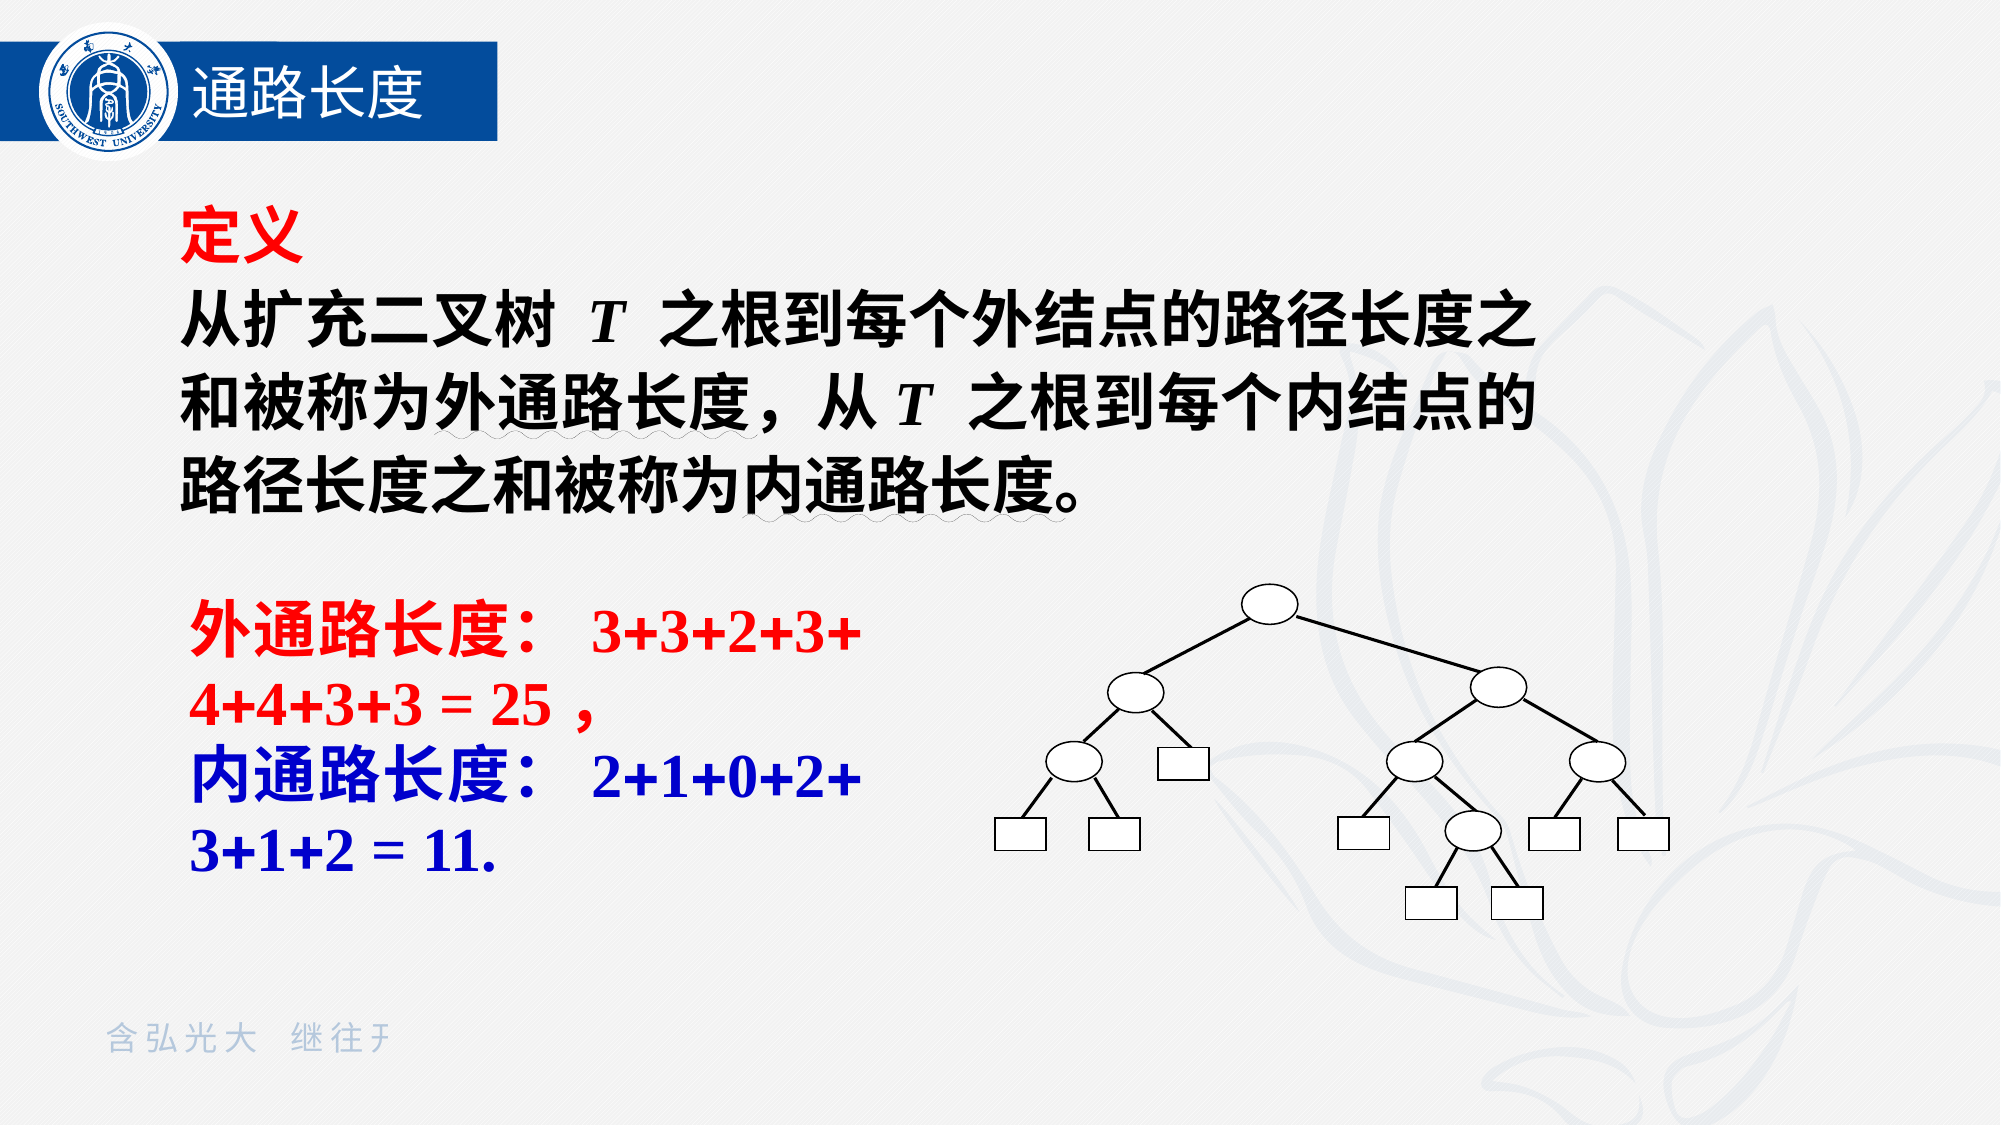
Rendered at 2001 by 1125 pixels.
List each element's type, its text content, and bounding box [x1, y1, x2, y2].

text_box 外通路长度：3323 4433 = 25， 内通路长度：2102 312 = 11. [165, 584, 887, 891]
text_box 定义 从扩充二叉树 T 之根到每个外结点的路径长度之和被称为外通路长度，从T 之根到每个内结点的路径长度之和被称为内通路长度。 [165, 180, 1553, 545]
list 通路长度 [180, 41, 498, 141]
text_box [994, 584, 1669, 920]
